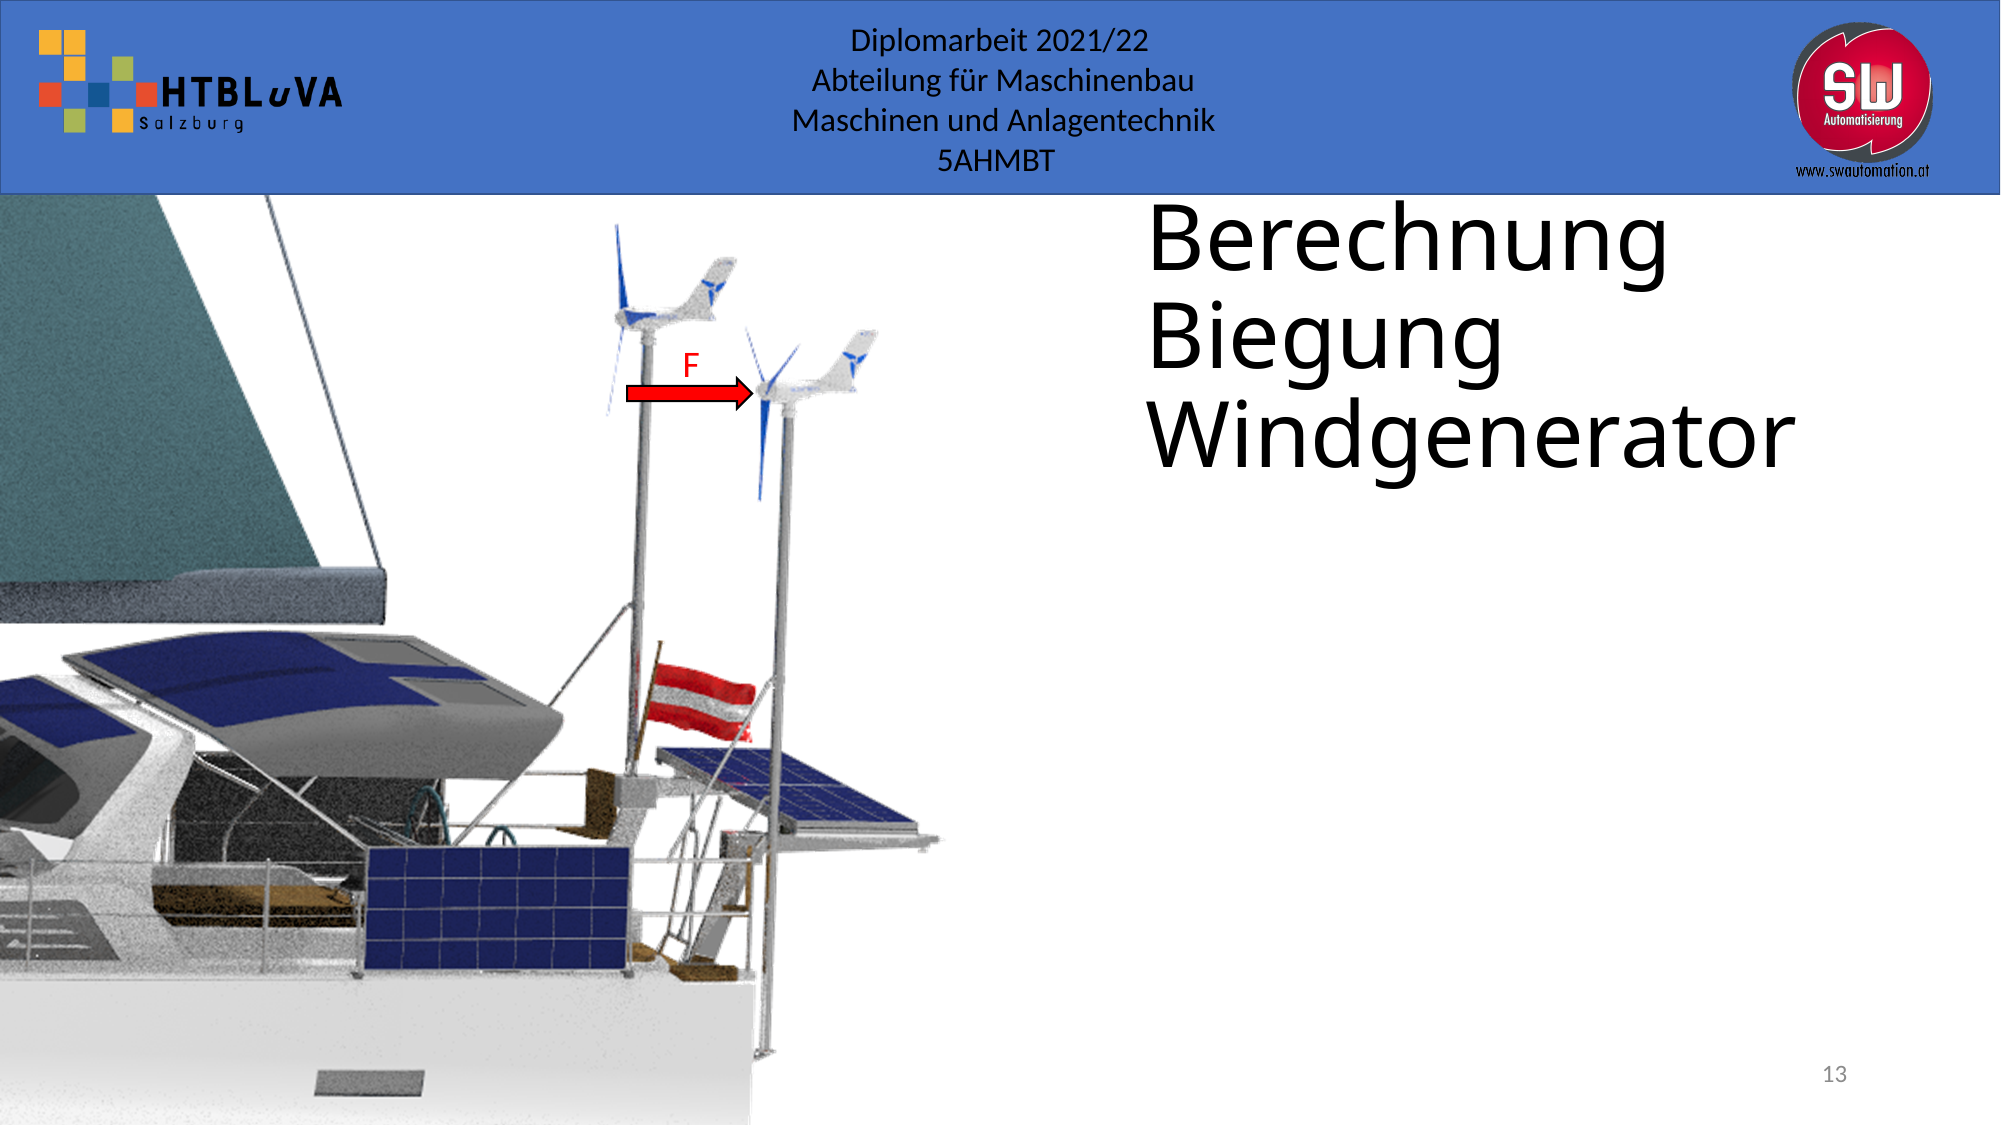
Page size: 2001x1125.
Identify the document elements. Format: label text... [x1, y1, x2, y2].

picture [1792, 22, 1933, 177]
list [0, 195, 1380, 1125]
picture [39, 30, 342, 133]
slide_number 13 [1412, 1042, 1863, 1103]
title Berechnung Biegung Windgenerator [1380, 223, 1932, 455]
